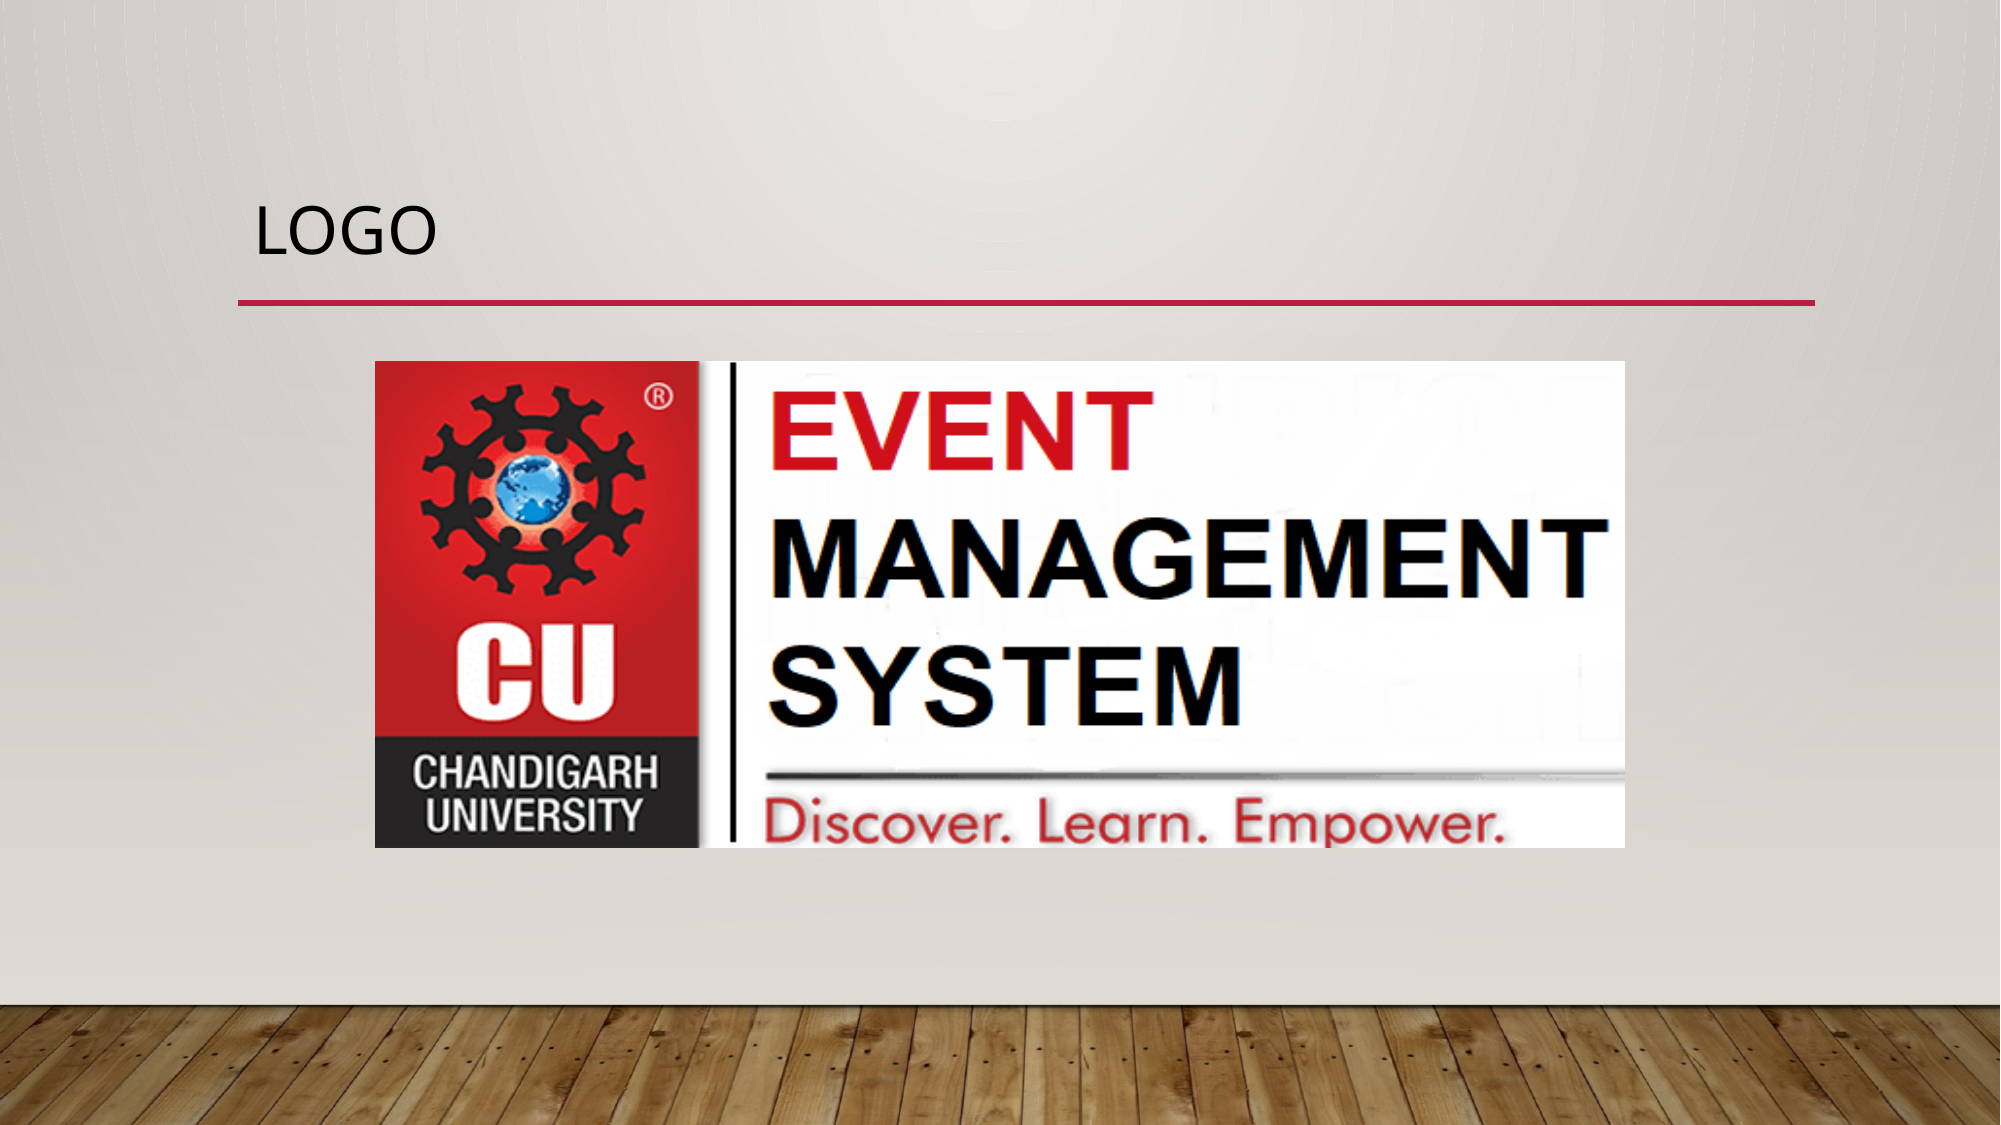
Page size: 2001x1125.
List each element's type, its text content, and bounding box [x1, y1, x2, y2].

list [374, 361, 1625, 848]
picture [0, 1005, 2000, 1125]
title logo [238, 189, 1814, 362]
